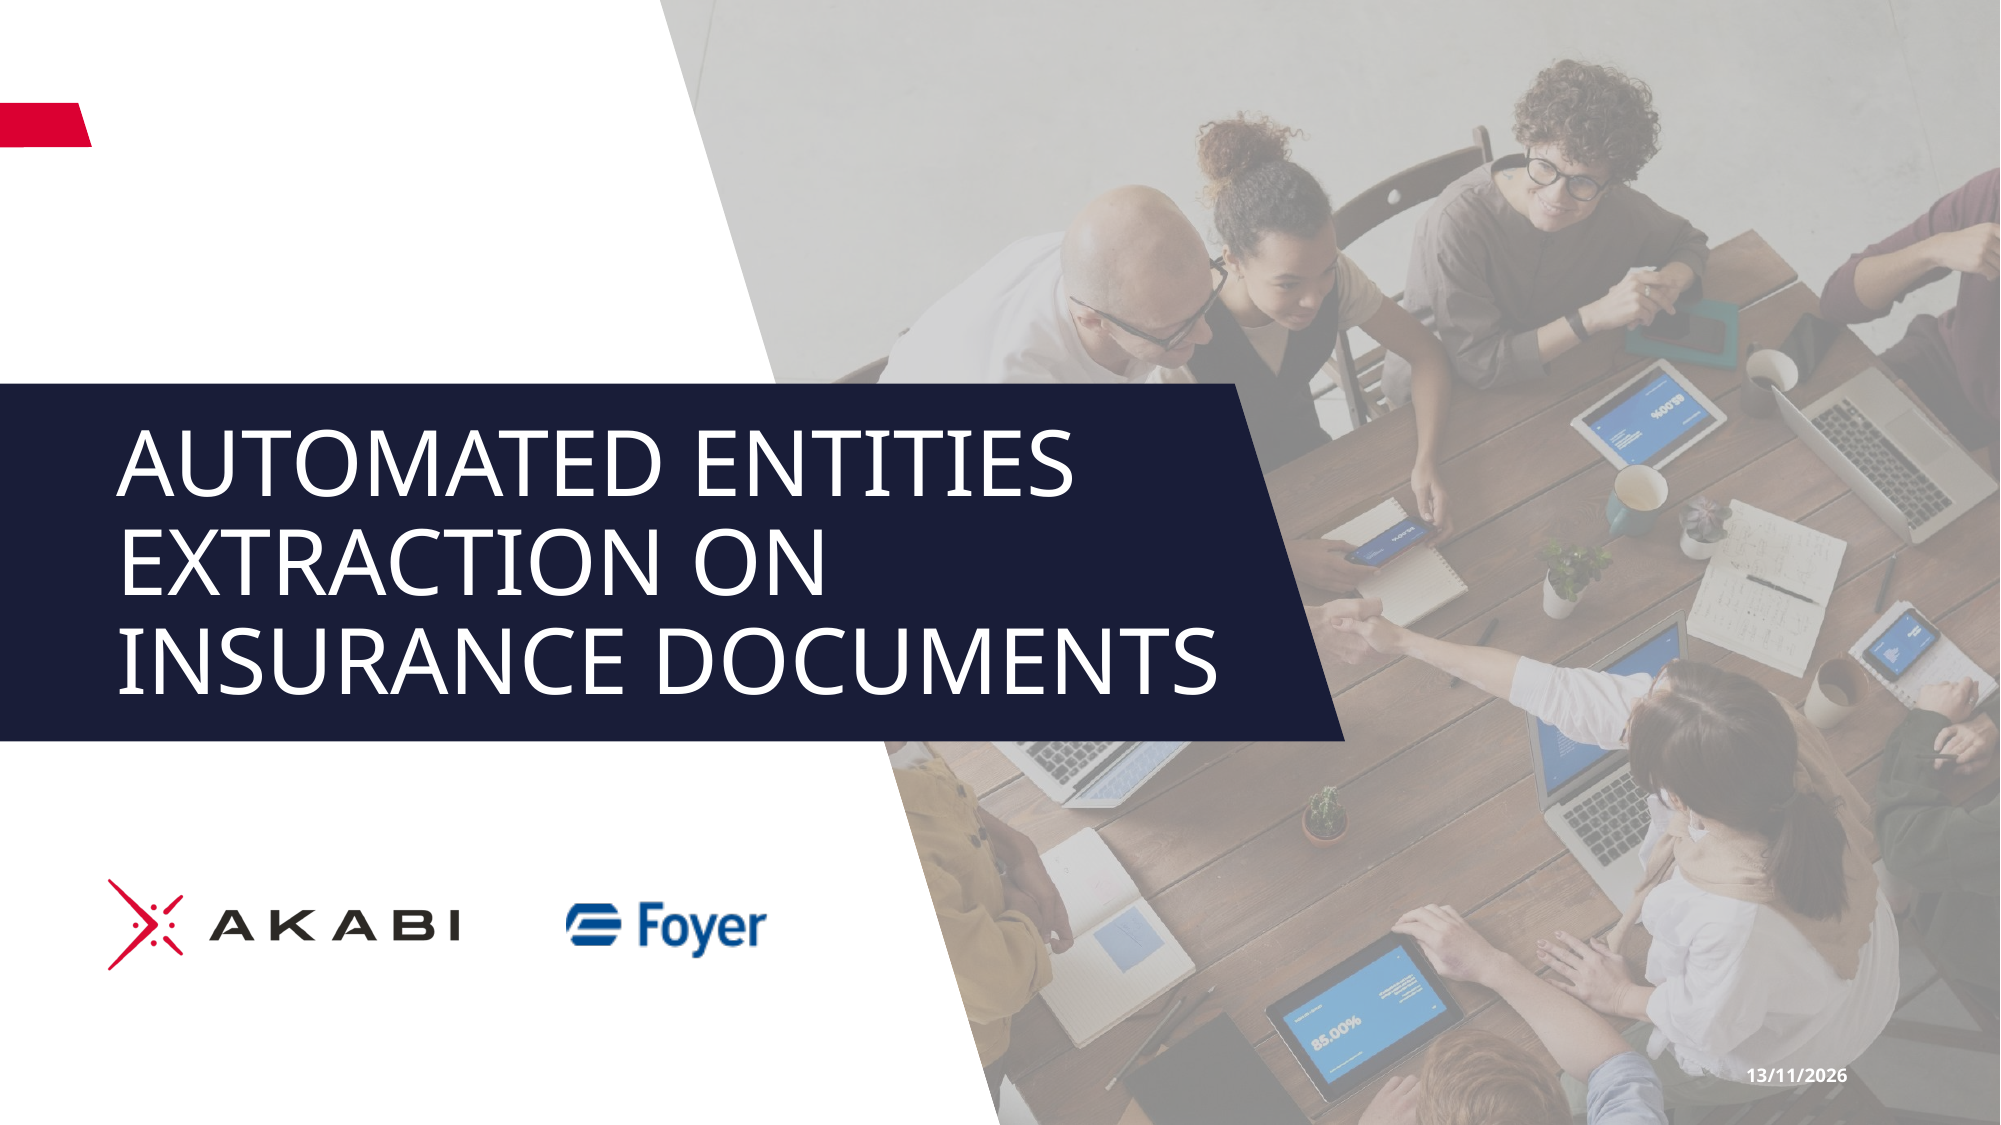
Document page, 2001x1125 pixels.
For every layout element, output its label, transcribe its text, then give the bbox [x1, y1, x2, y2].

title Automated Entities EXTRACTIon ON Insurance DOCUMENTS [100, 506, 1259, 626]
picture [0, 835, 774, 1015]
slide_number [1412, 1046, 1863, 1107]
